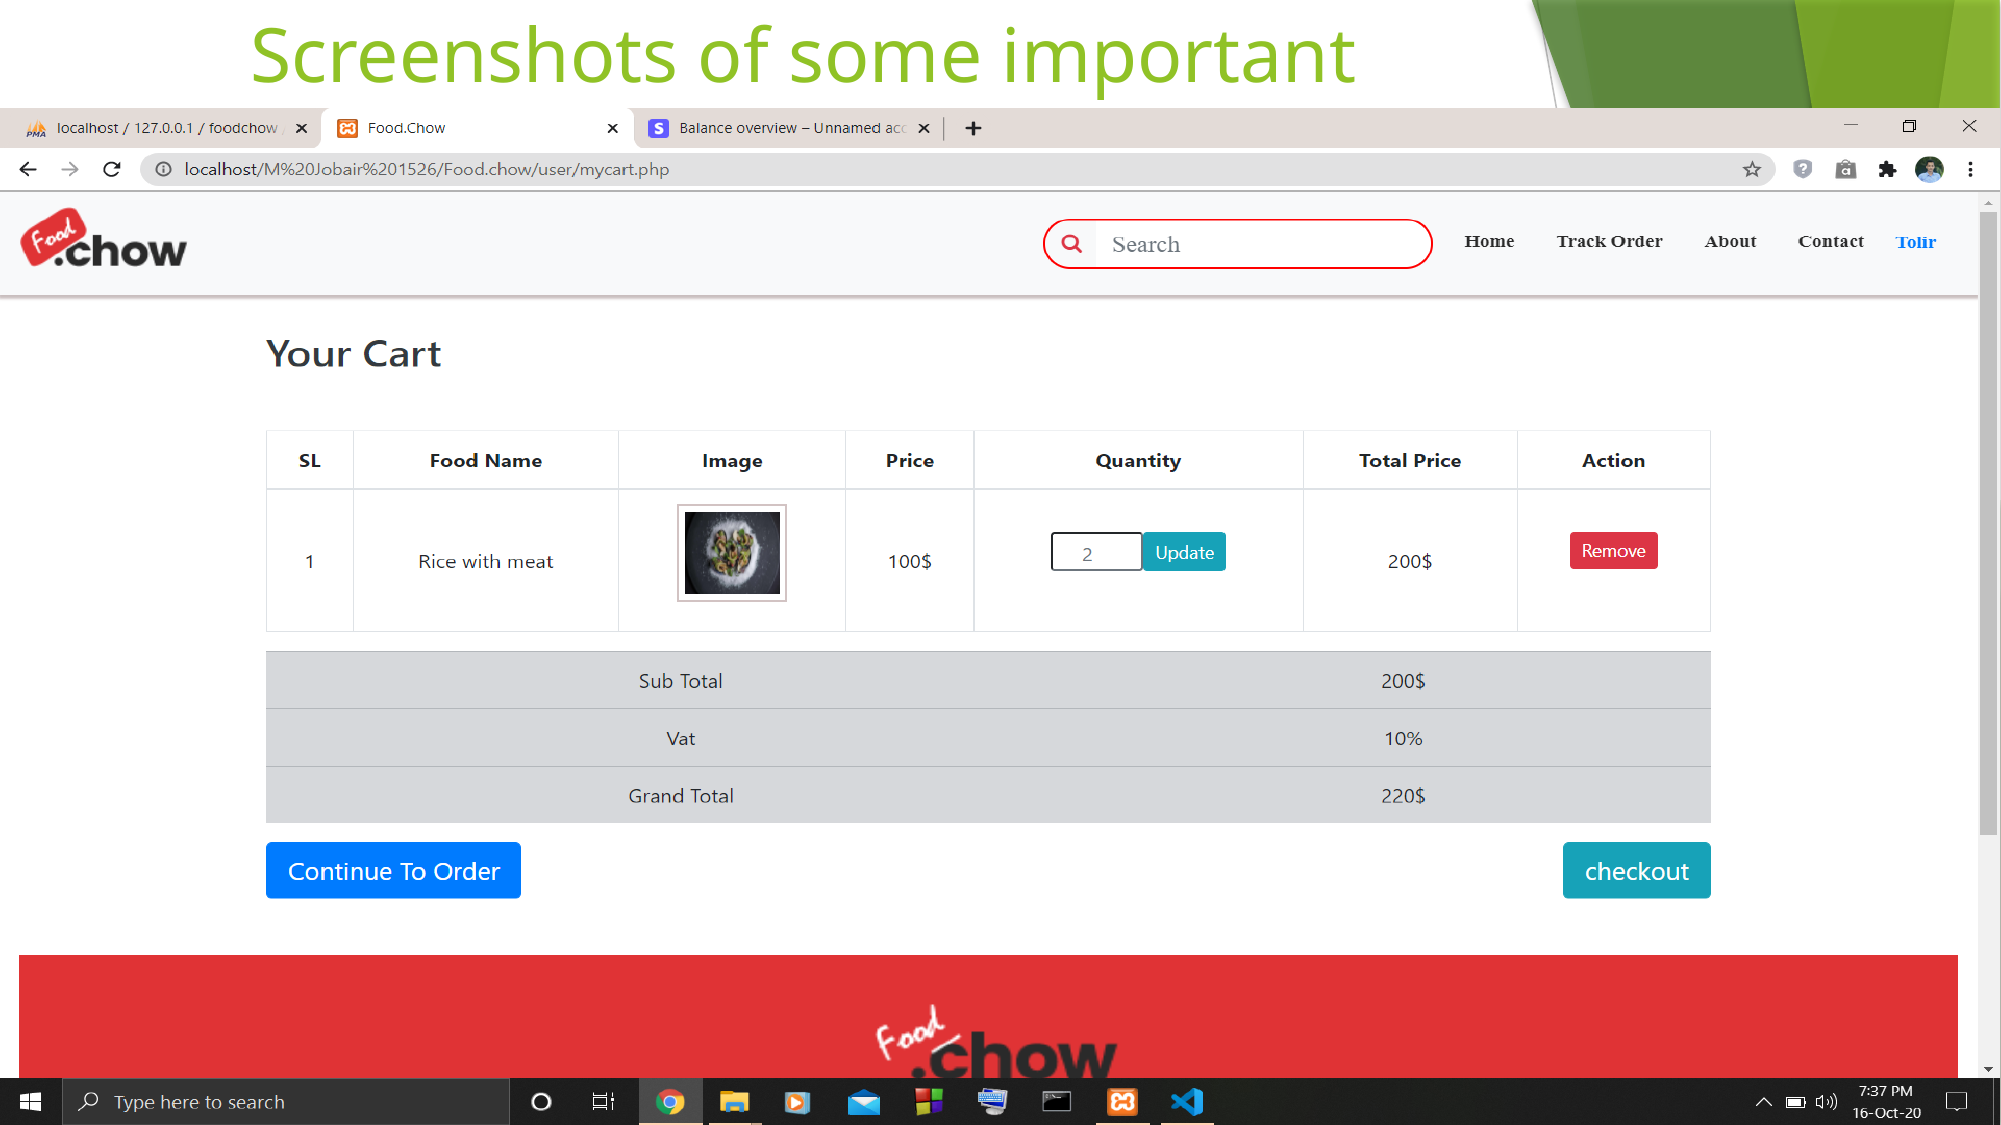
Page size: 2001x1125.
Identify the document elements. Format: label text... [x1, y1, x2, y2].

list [0, 108, 2000, 1125]
title Screenshots of some important features [98, 0, 1509, 106]
